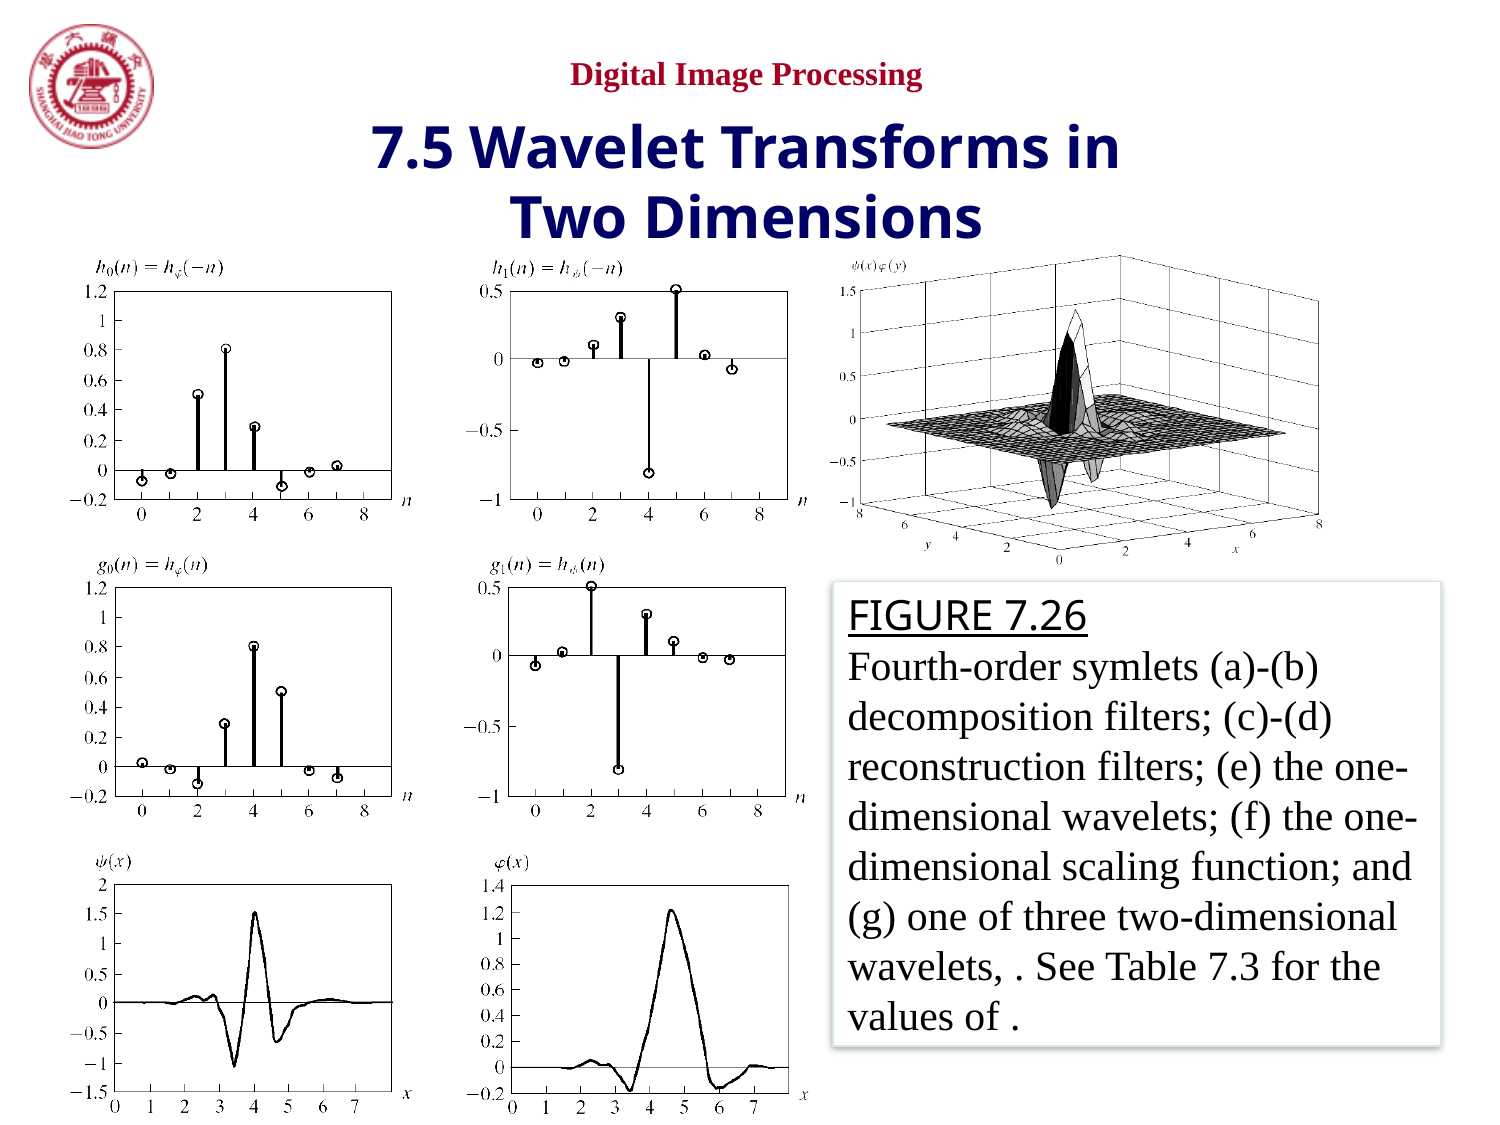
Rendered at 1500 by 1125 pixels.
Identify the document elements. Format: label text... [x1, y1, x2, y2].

text_box 7.5 Wavelet Transforms in Two Dimensions [354, 102, 1140, 242]
picture [29, 24, 154, 149]
picture [61, 243, 1355, 1125]
text_box Digital Image Processing [525, 44, 968, 100]
